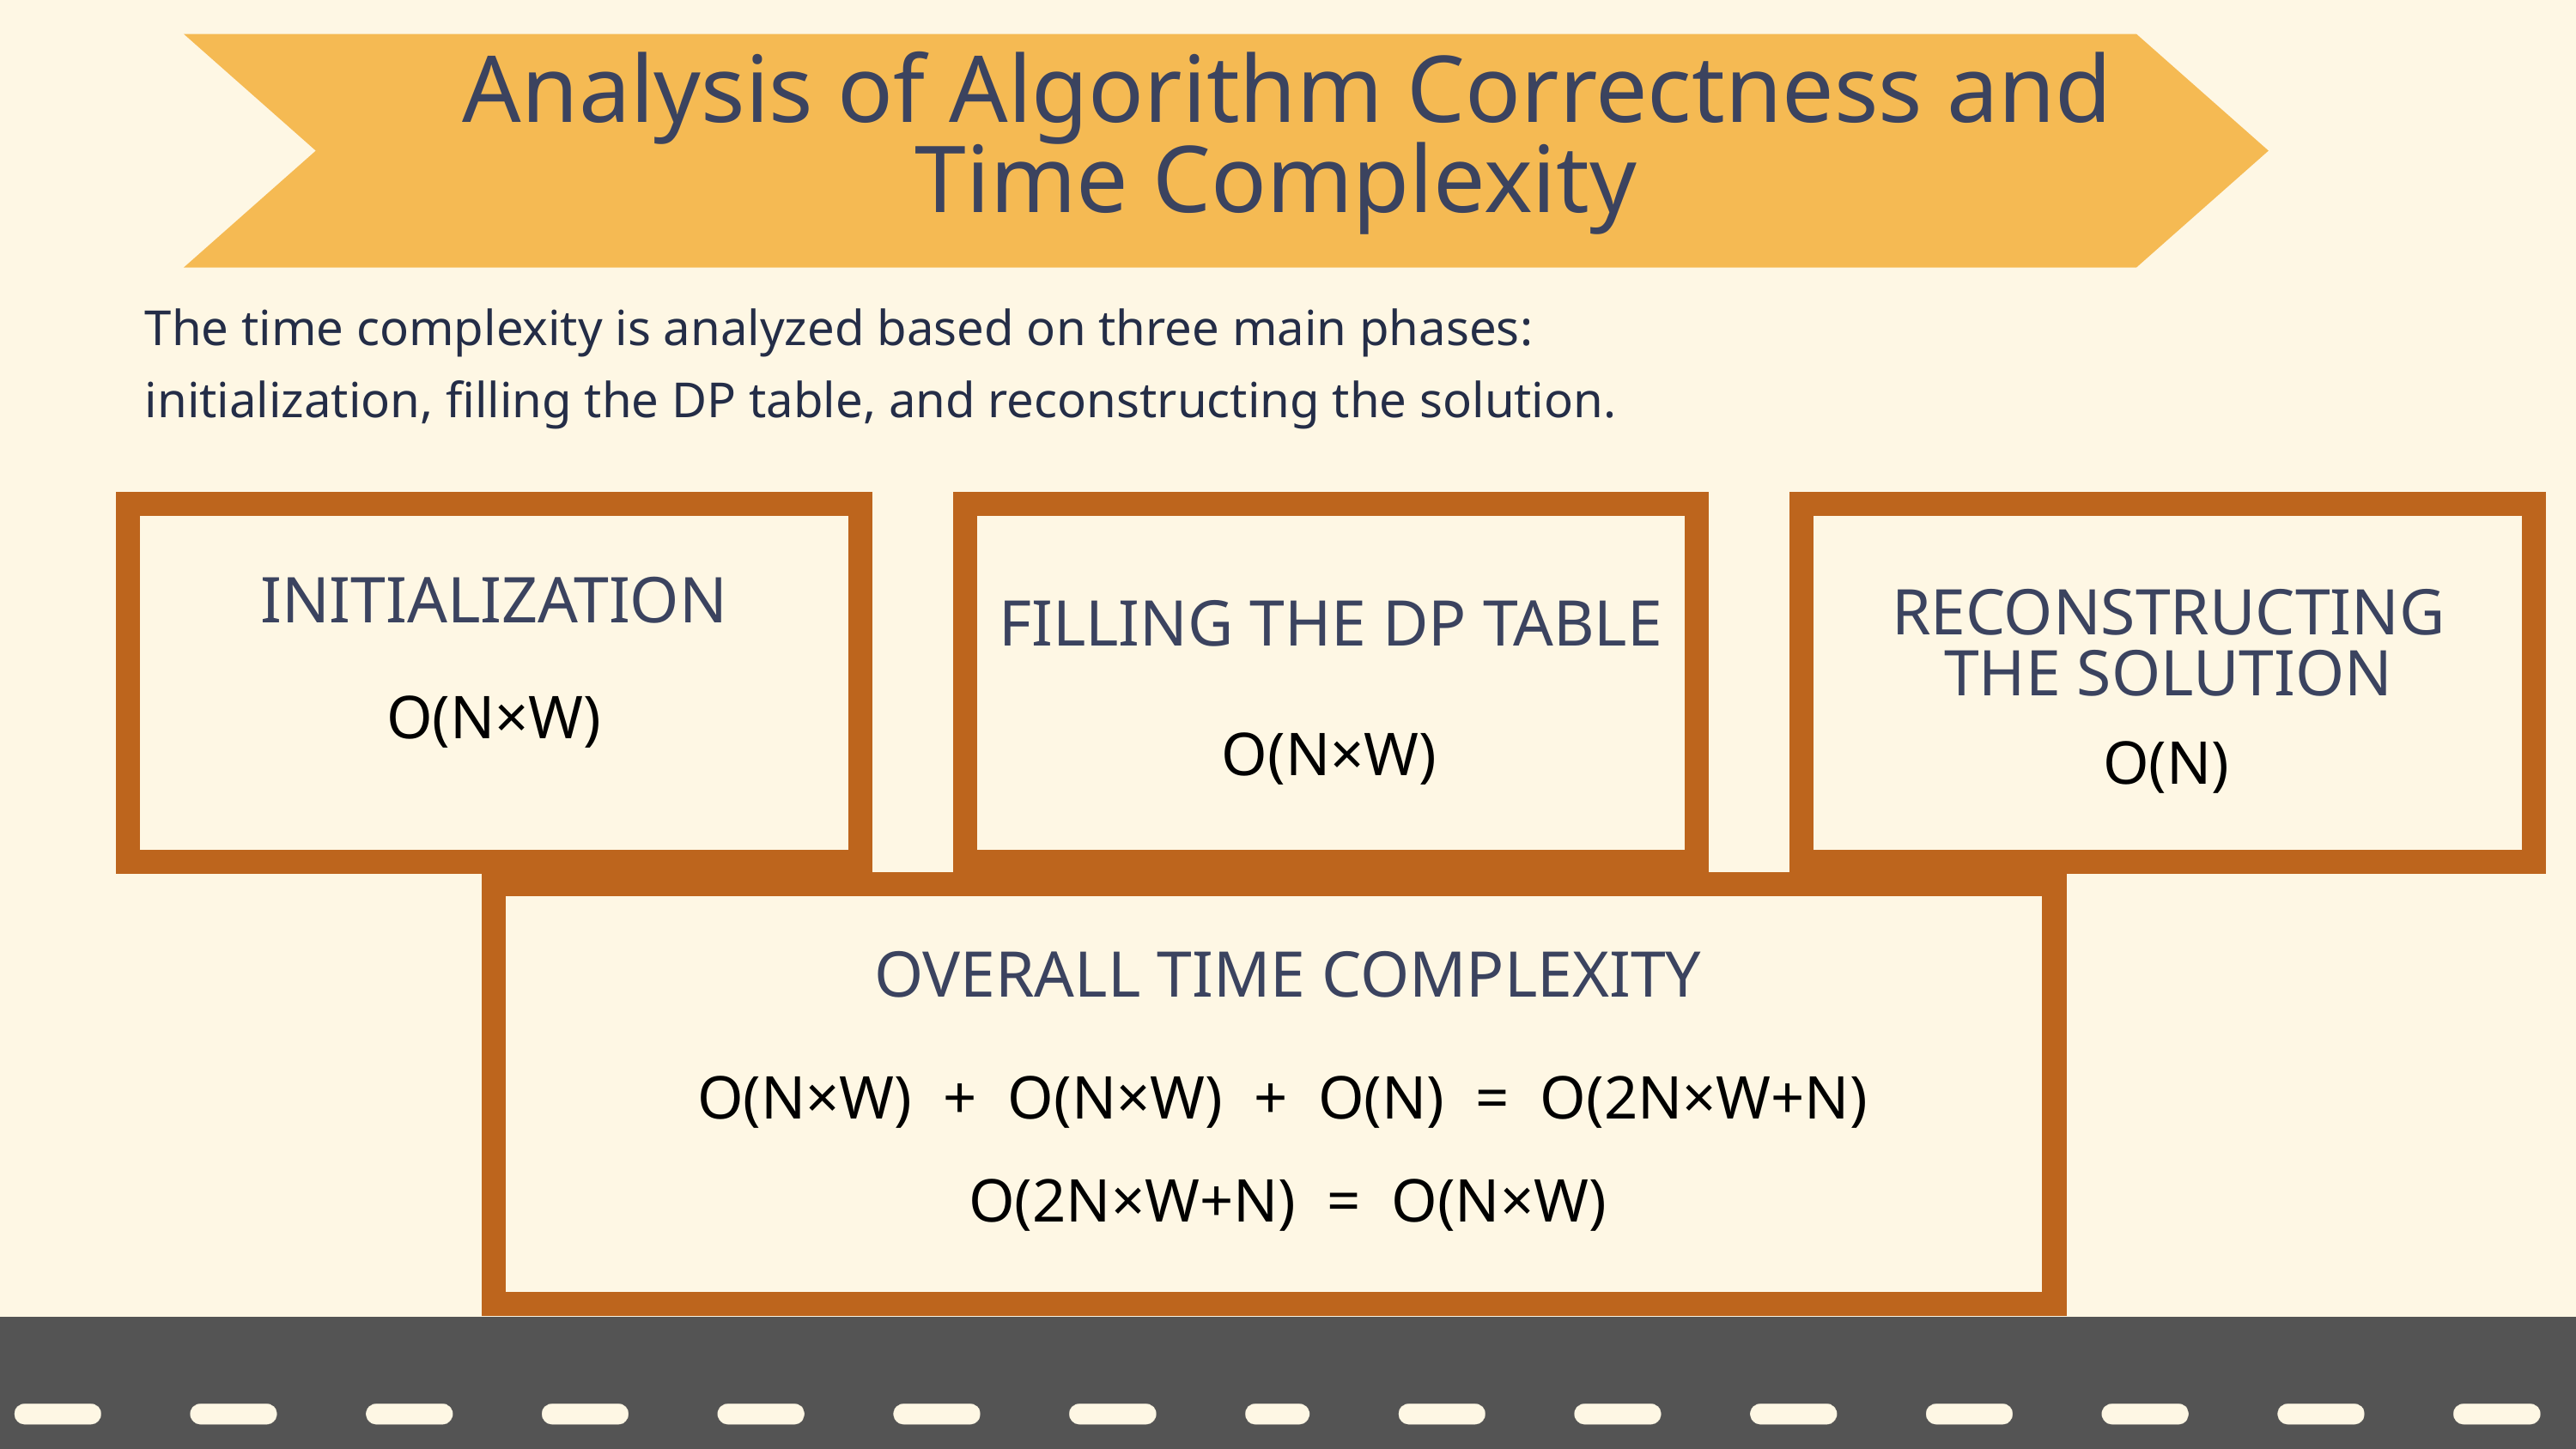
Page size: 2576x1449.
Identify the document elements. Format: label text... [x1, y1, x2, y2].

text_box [494, 884, 2055, 1304]
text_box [183, 33, 2269, 268]
text_box The time complexity is analyzed based on three main phases: initialization, filling the DP table, and reconstructing the solution. [144, 282, 2219, 427]
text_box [0, 1316, 2576, 1449]
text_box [1801, 503, 2534, 862]
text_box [127, 503, 860, 862]
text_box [964, 503, 1698, 862]
